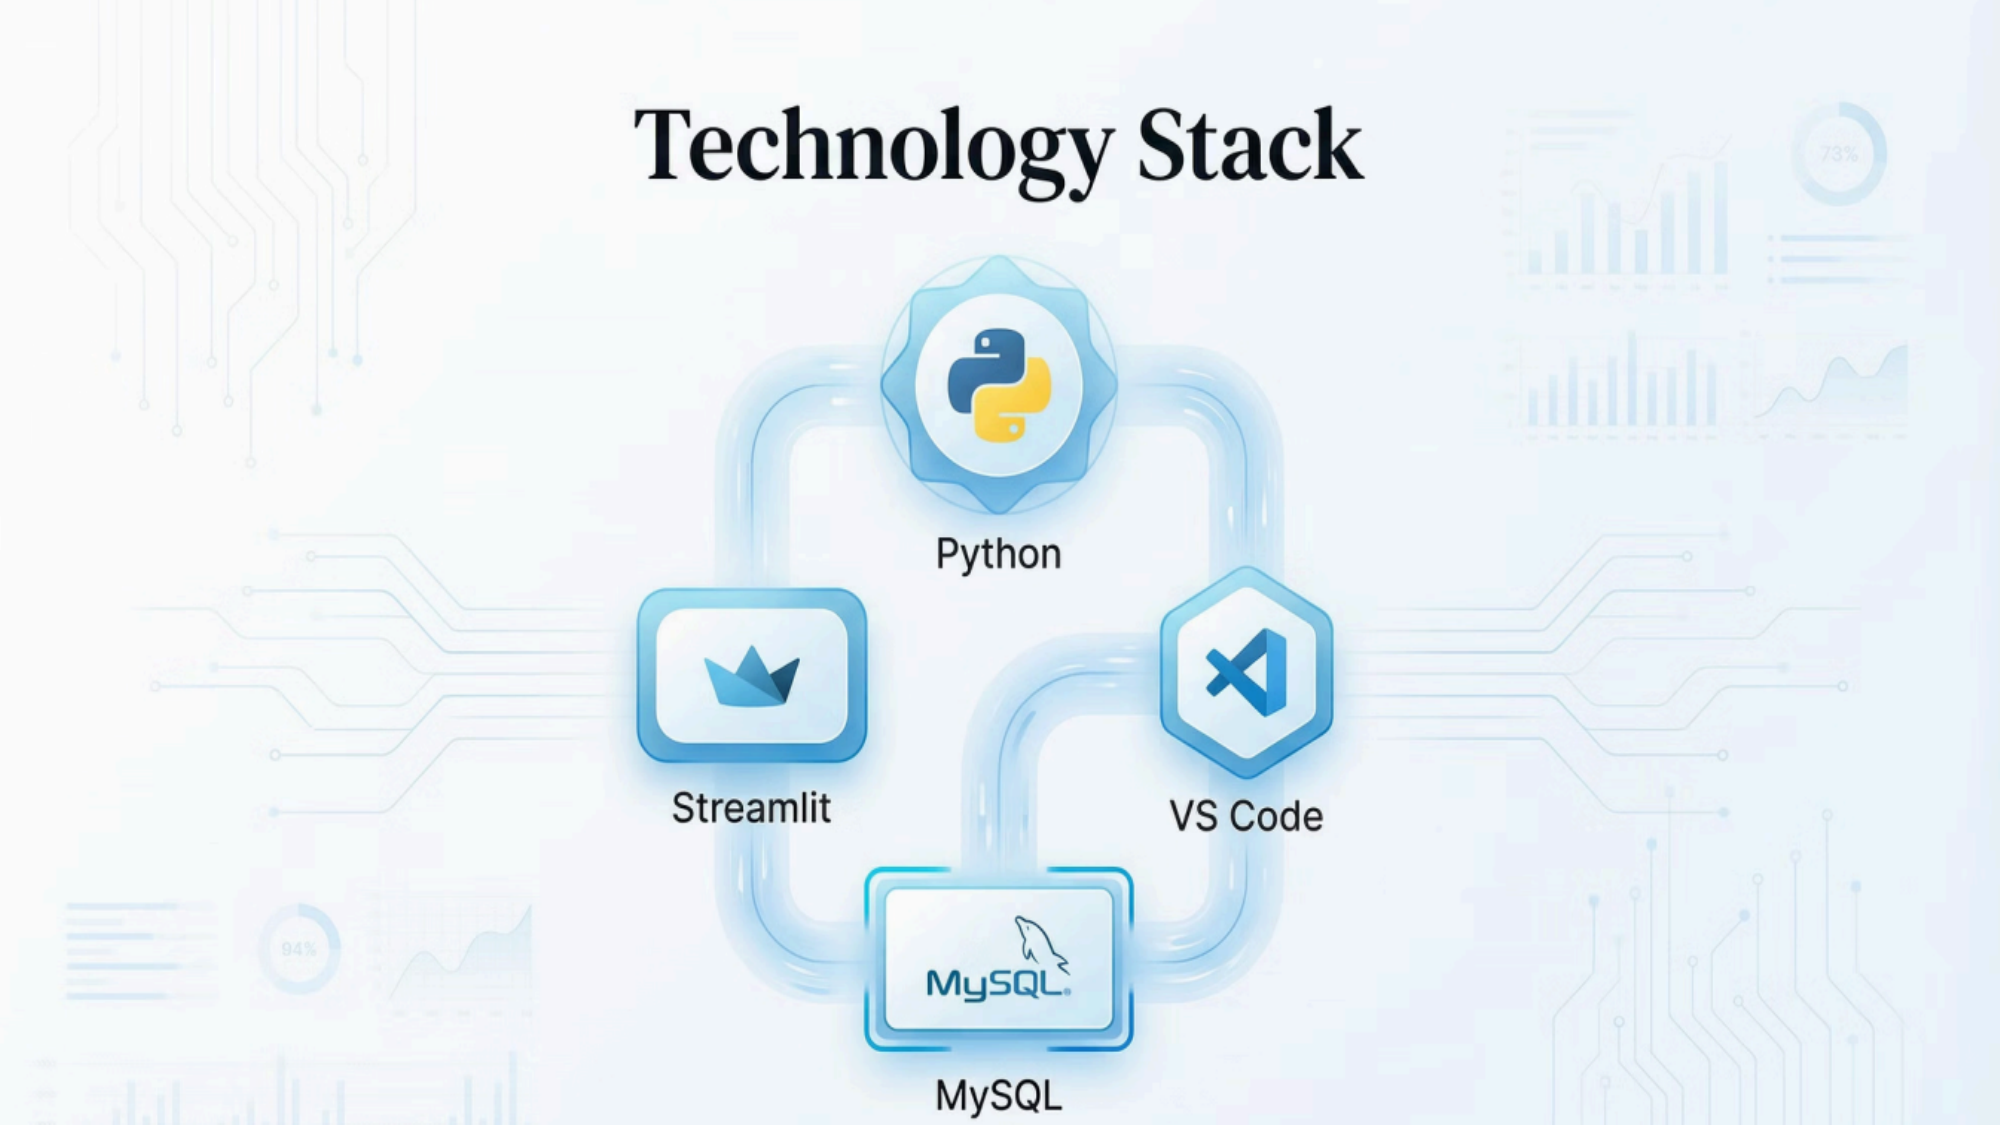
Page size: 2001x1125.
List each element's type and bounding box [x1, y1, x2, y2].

list [0, 0, 2000, 1125]
